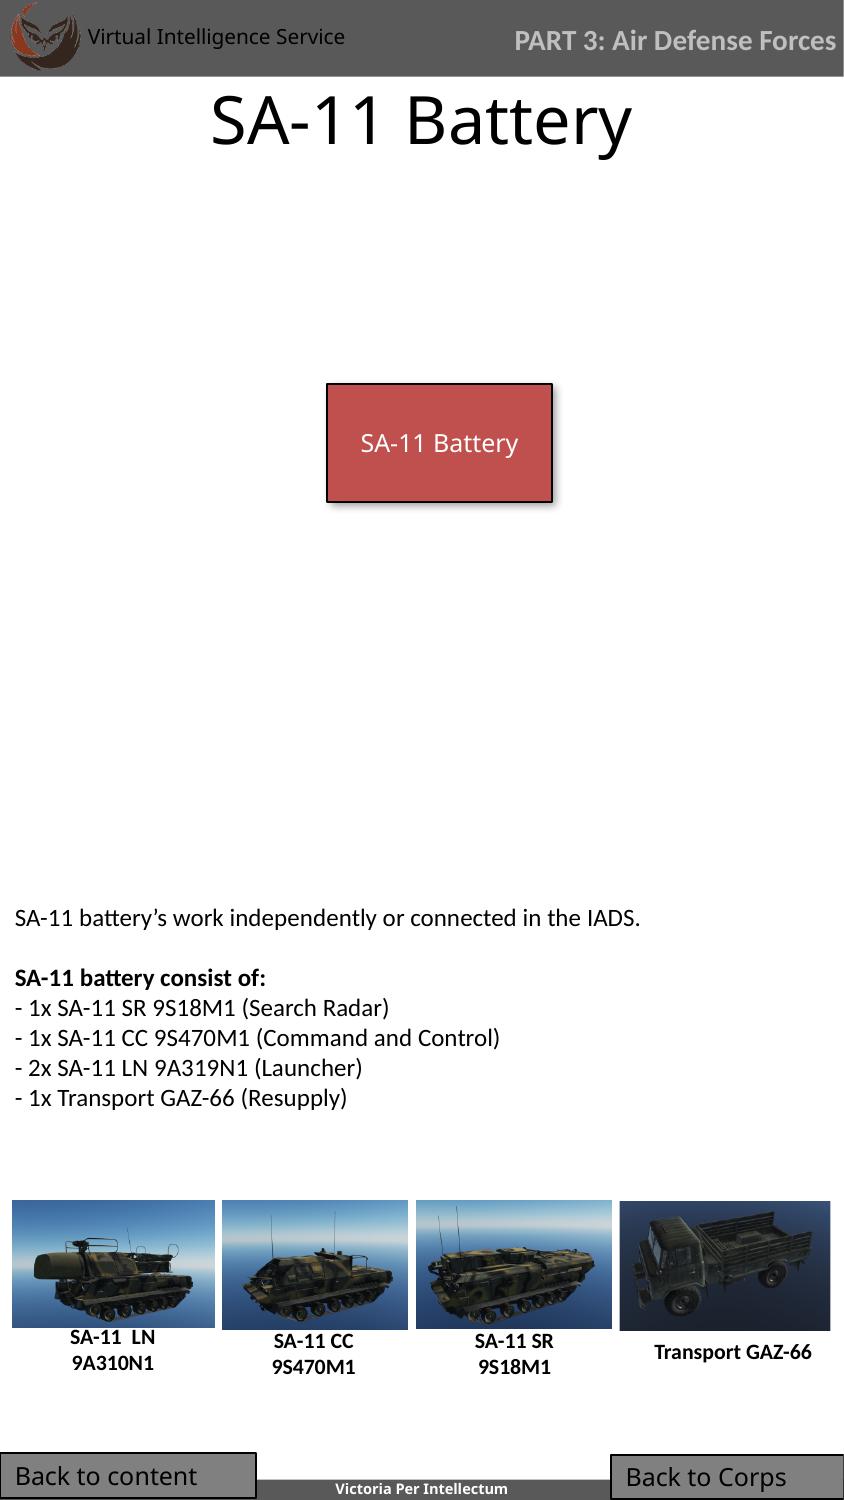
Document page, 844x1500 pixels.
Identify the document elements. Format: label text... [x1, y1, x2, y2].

picture [416, 1200, 612, 1329]
text_box Back to Corps [610, 1454, 844, 1500]
text_box Transport GAZ-66 [622, 1330, 844, 1372]
picture [12, 1200, 215, 1328]
text_box SA-11 battery’s work independently or connected in the IADS. SA-11 battery consist of: - 1x SA-11 SR 9S18M1 (Search Radar) - 1x SA-11 CC 9S470M1 (Command and Control) - 2x SA-11 LN 9A319N1 (Launcher) - 1x Transport GAZ-66 (Resupply) [0, 894, 844, 1149]
text_box SA-11 CC 9S470M1 [221, 1338, 407, 1387]
text_box Back to content [0, 1453, 257, 1498]
picture [619, 1200, 831, 1331]
text_box SA-11 Battery [325, 382, 554, 504]
picture [0, 0, 88, 76]
text_box SA-11 LN 9A310N1 [12, 1335, 214, 1383]
title SA-11 Battery [0, 76, 844, 160]
text_box PART 3: Air Defense Forces [488, 0, 844, 77]
text_box SA-11 SR 9S18M1 [421, 1337, 608, 1387]
picture [221, 1200, 408, 1331]
